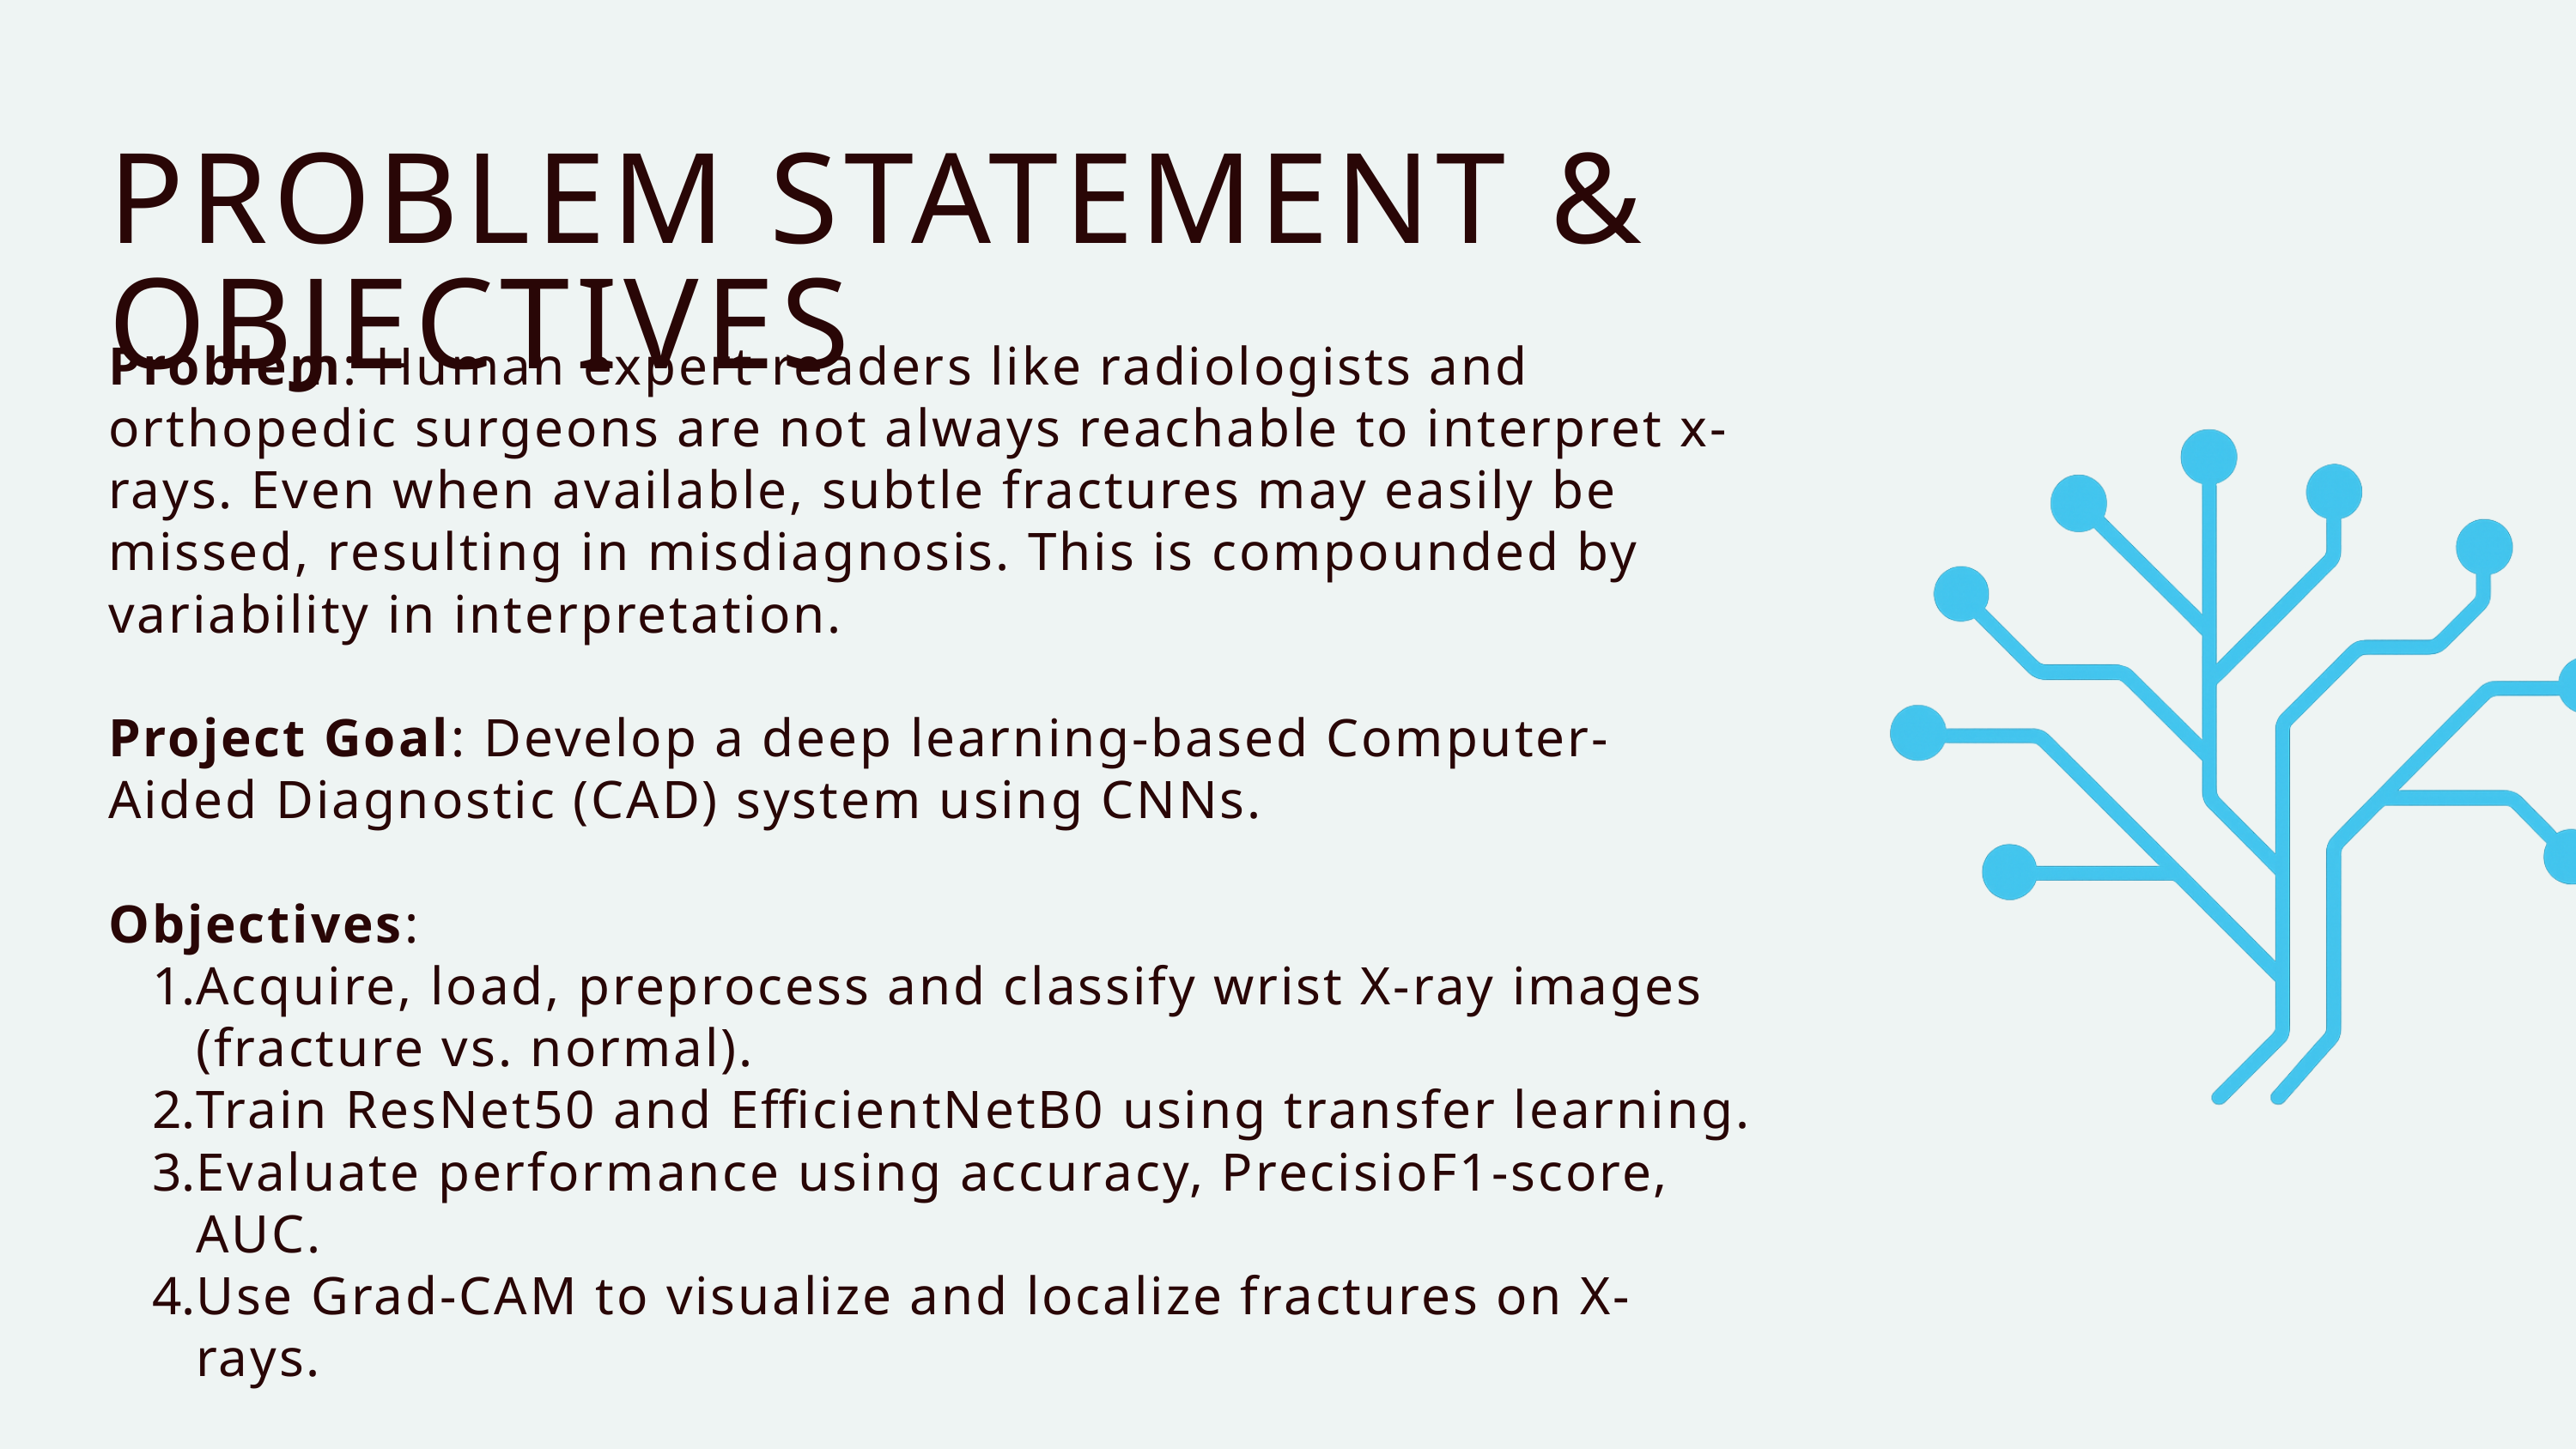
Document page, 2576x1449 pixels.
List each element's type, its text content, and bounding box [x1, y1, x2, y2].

text_box Problem: Human expert readers like radiologists and orthopedic surgeons are not always reachable to interpret x-rays. Even when available, subtle fractures may easily be missed, resulting in misdiagnosis. This is compounded by variability in interpretation. Project Goal: Develop a deep learning-based Computer-Aided Diagnostic (CAD) system using CNNs. Objectives: Acquire, load, preprocess and classify wrist X-ray images (fracture vs. normal). Train ResNet50 and EfficientNetB0 using transfer learning. Evaluate performance using accuracy, PrecisioF1-score, AUC. Use Grad-CAM to visualize and localize fractures on X-rays. [108, 394, 1759, 1449]
text_box [1779, 294, 2576, 1240]
text_box PROBLEM STATEMENT & OBJECTIVES [108, 142, 2051, 394]
